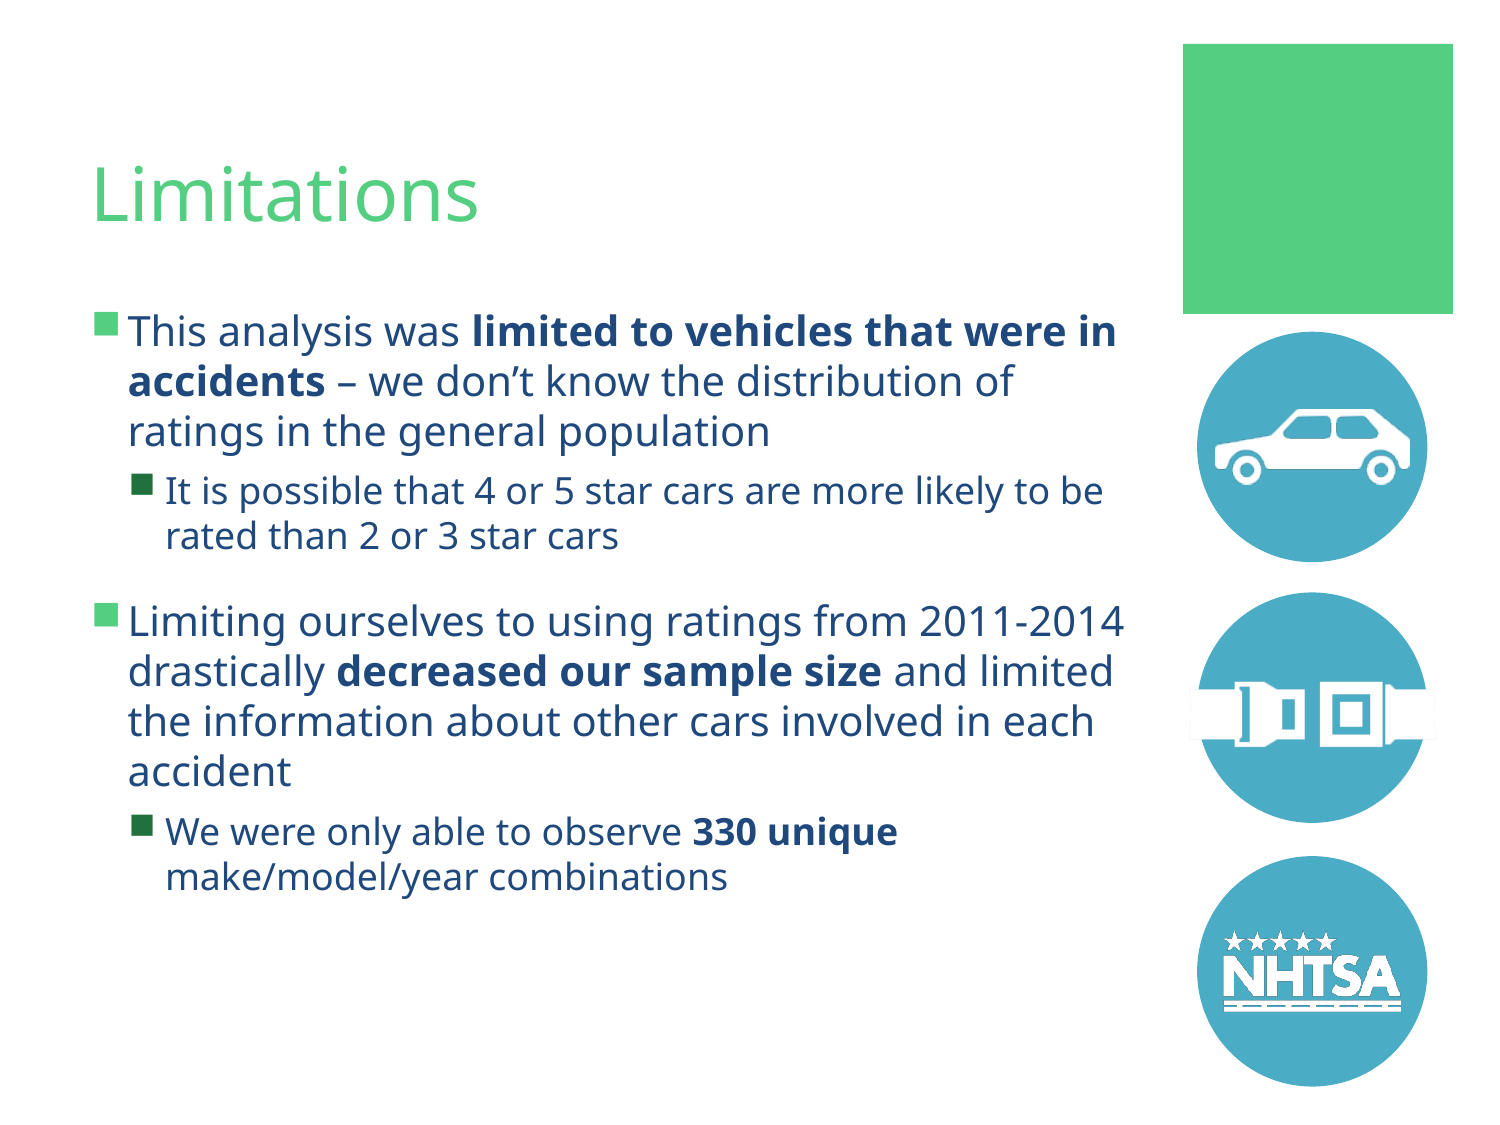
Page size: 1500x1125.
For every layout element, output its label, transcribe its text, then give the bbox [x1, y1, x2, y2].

title Limitations [75, 56, 1143, 244]
list This analysis was limited to vehicles that were in accidents – we don’t know the distribution of ratings in the general population It is possible that 4 or 5 star cars are more likely to be rated than 2 or 3 star cars Limiting ourselves to using ratings from 2011-2014 drastically decreased our sample size and limited the information about other cars involved in each accident We were only able to observe 330 unique make/model/year combinations [75, 297, 1143, 1028]
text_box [1186, 331, 1438, 1088]
